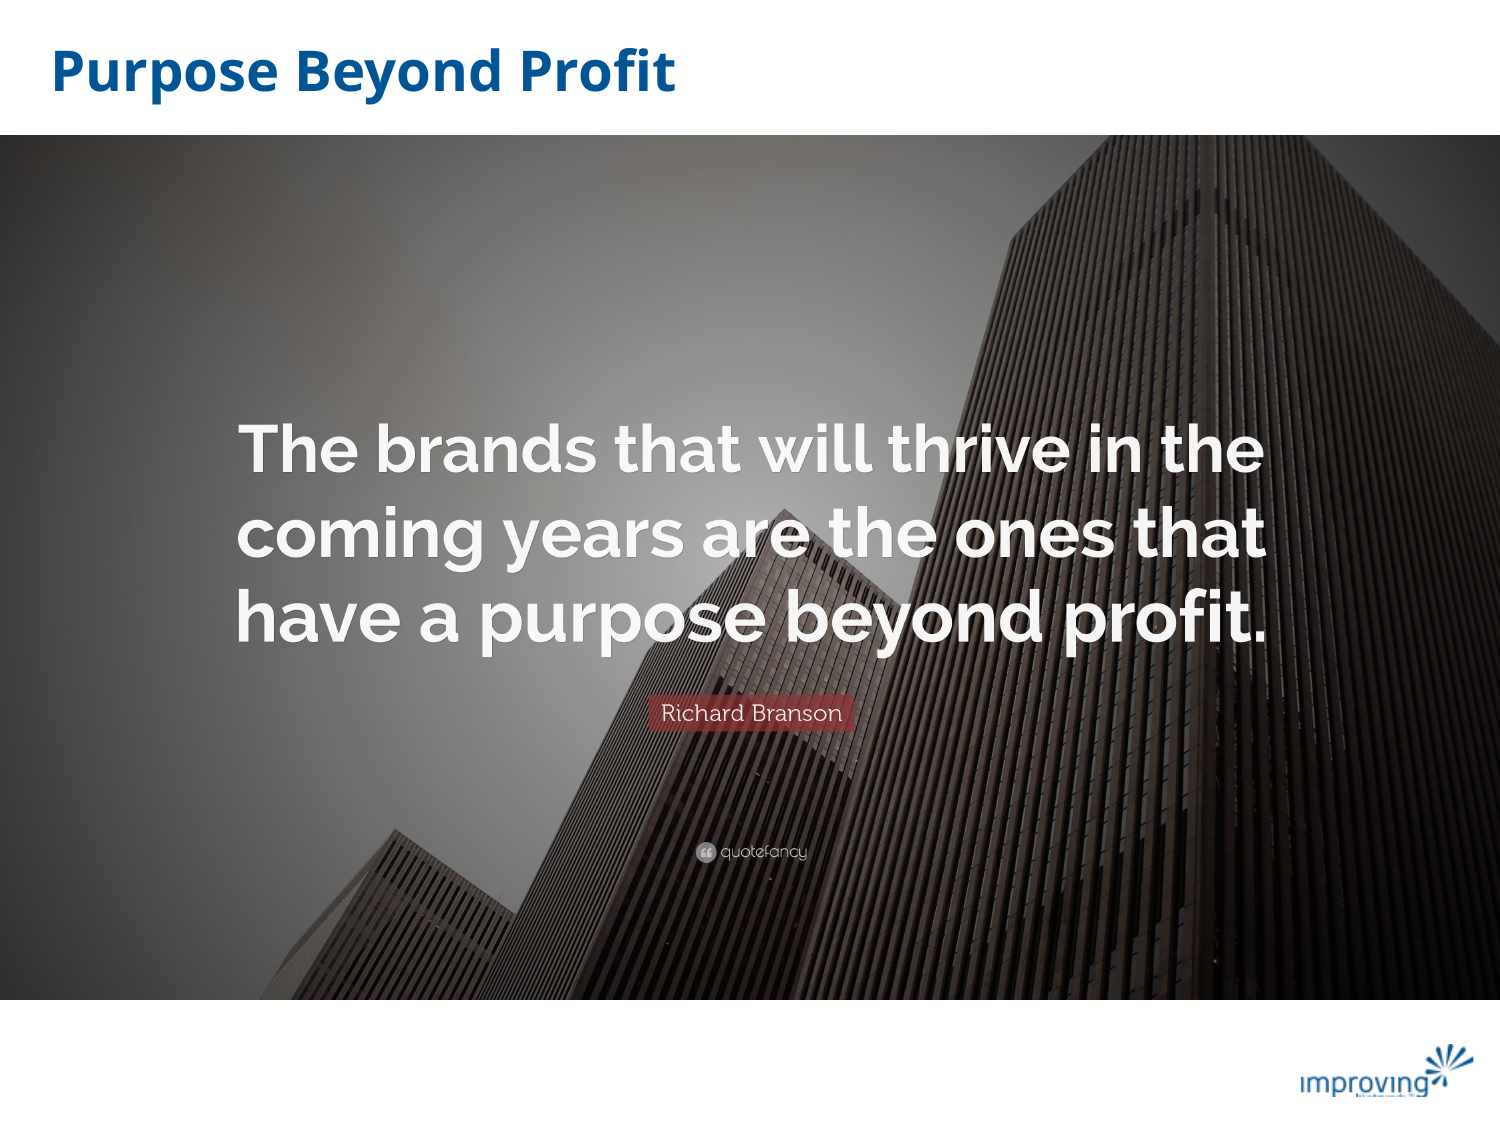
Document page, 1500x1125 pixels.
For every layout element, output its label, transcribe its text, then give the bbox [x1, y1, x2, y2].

title Purpose Beyond Profit [35, 27, 1467, 133]
picture [0, 134, 1500, 1000]
